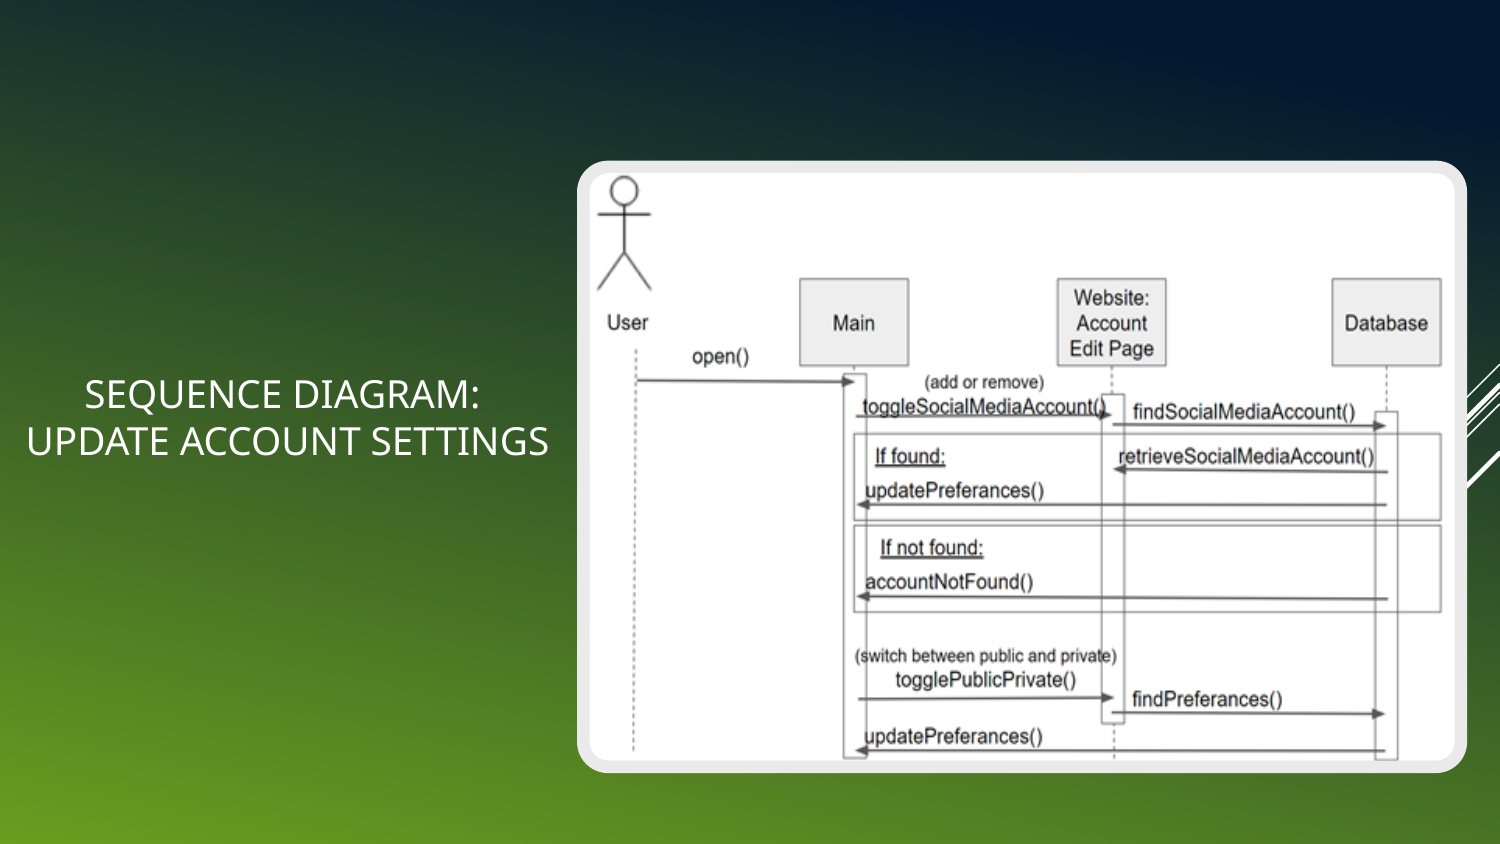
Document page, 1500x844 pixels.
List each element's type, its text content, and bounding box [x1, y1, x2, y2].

title Sequence Diagram: update account settings [0, 354, 576, 549]
picture [583, 166, 1462, 768]
